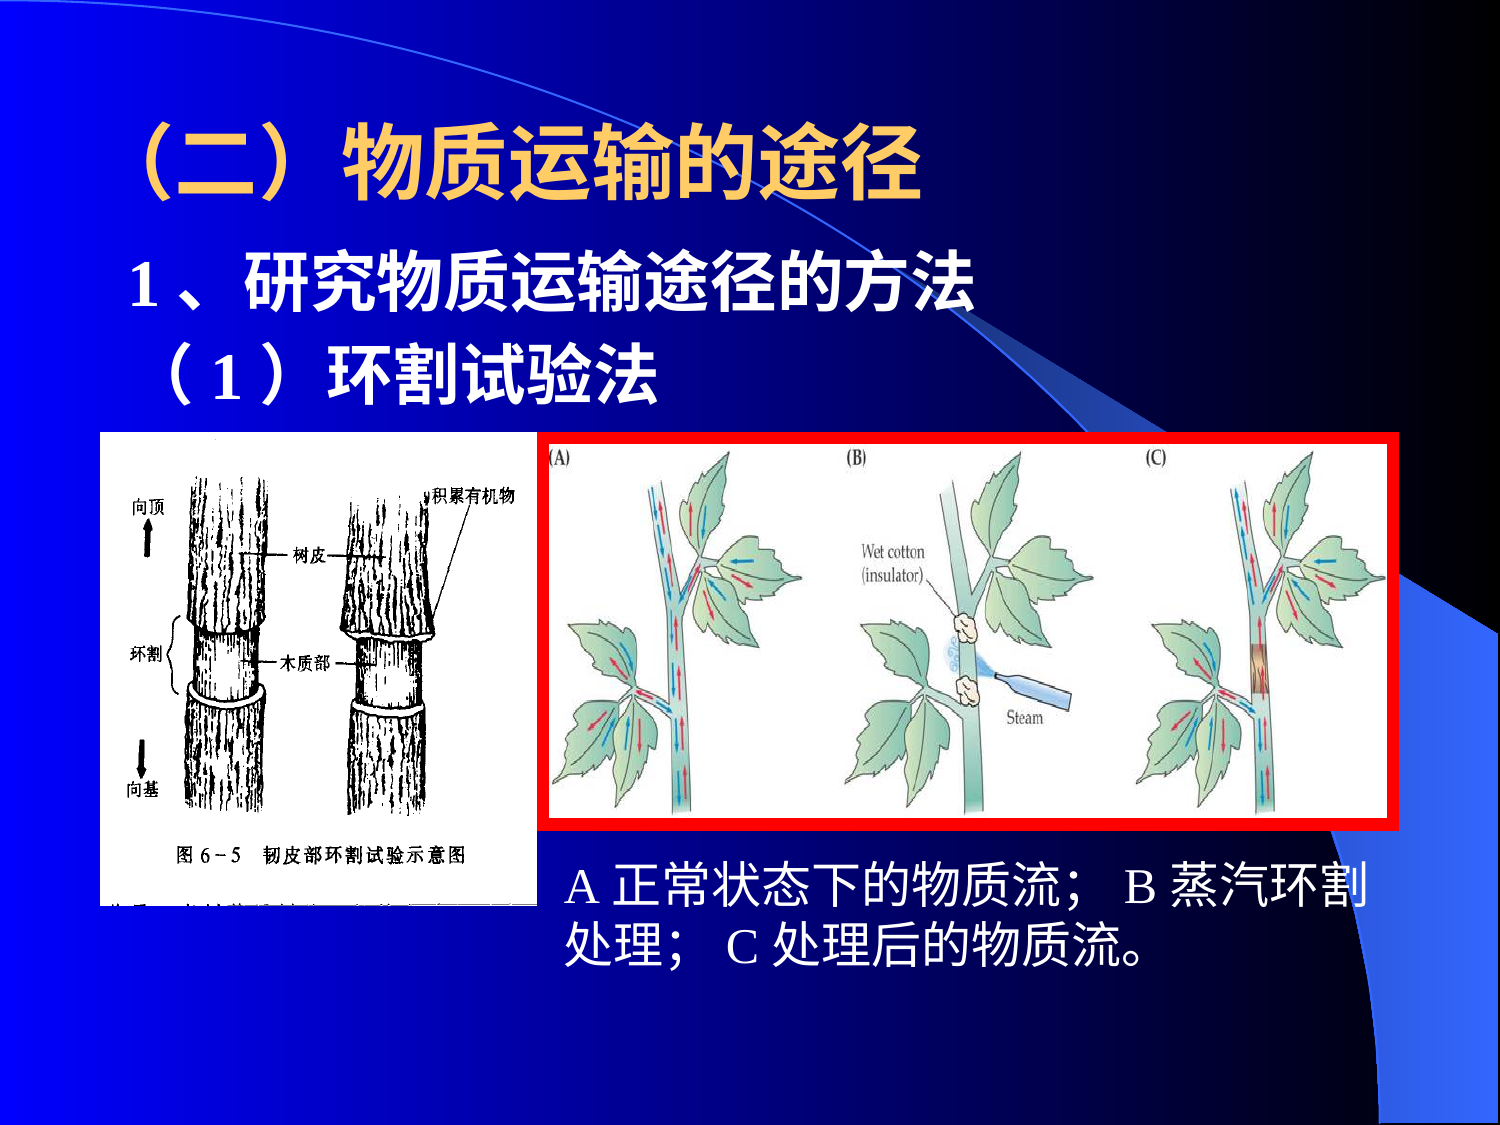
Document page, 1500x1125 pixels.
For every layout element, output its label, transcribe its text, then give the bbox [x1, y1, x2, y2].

list 1、研究物质运输途径的方法 （1）环割试验法 [111, 231, 1388, 432]
text_box A正常状态下的物质流；B蒸汽环割处理；C处理后的物质流。 [549, 846, 1400, 981]
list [99, 432, 537, 906]
title （二）物质运输的途径 [76, 66, 1353, 255]
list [548, 444, 1387, 819]
